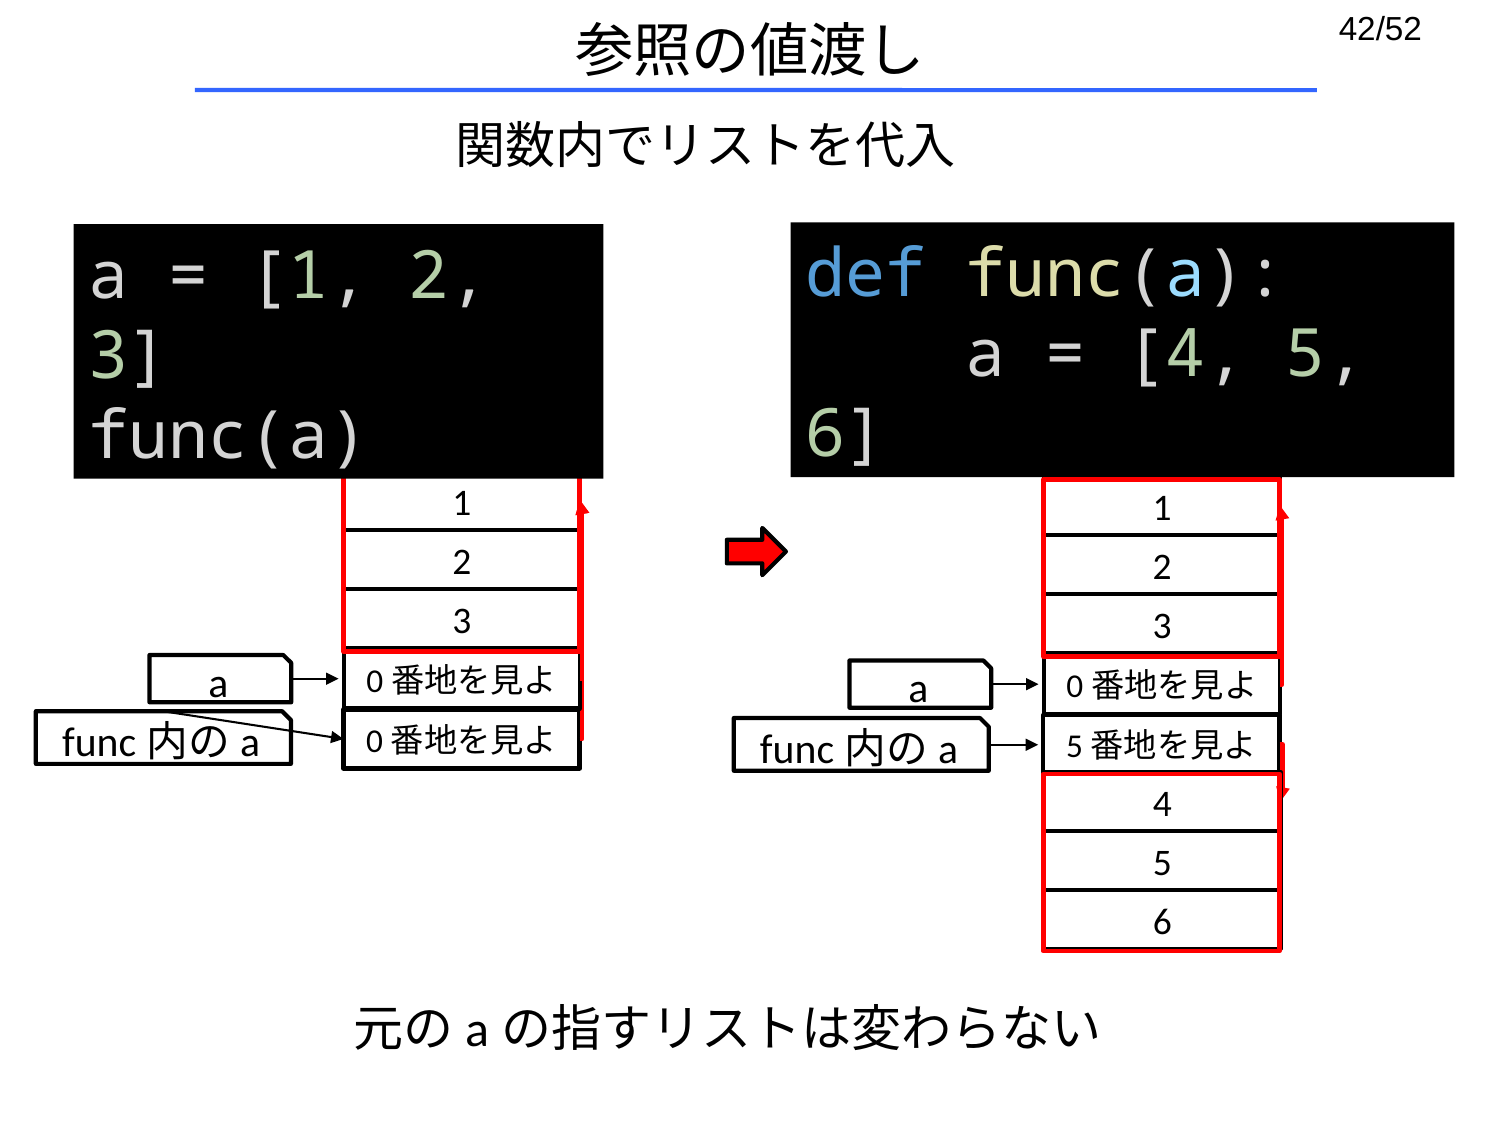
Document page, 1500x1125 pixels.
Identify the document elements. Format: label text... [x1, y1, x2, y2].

text_box func内のa [731, 715, 991, 773]
text_box 5番地を見よ [1041, 713, 1282, 772]
text_box def func(a): a = [4, 5, 6] [790, 222, 1455, 478]
text_box 元のaの指すリストは変わらない [338, 988, 1116, 1064]
text_box a [147, 652, 294, 705]
text_box [724, 526, 789, 578]
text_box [579, 499, 583, 680]
text_box func内のa [33, 709, 294, 766]
text_box 関数内でリストを代入 [440, 105, 970, 181]
text_box a [847, 658, 994, 710]
text_box a = [1, 2, 3] func(a) [73, 224, 604, 479]
text_box 0番地を見よ [342, 653, 574, 711]
text_box 0番地を見よ [1042, 659, 1282, 716]
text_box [1279, 505, 1283, 685]
text_box 0番地を見よ [341, 707, 582, 771]
text_box [1041, 477, 1282, 659]
text_box [1041, 772, 1282, 953]
title 参照の値渡し [0, 5, 1500, 91]
text_box [341, 479, 582, 653]
